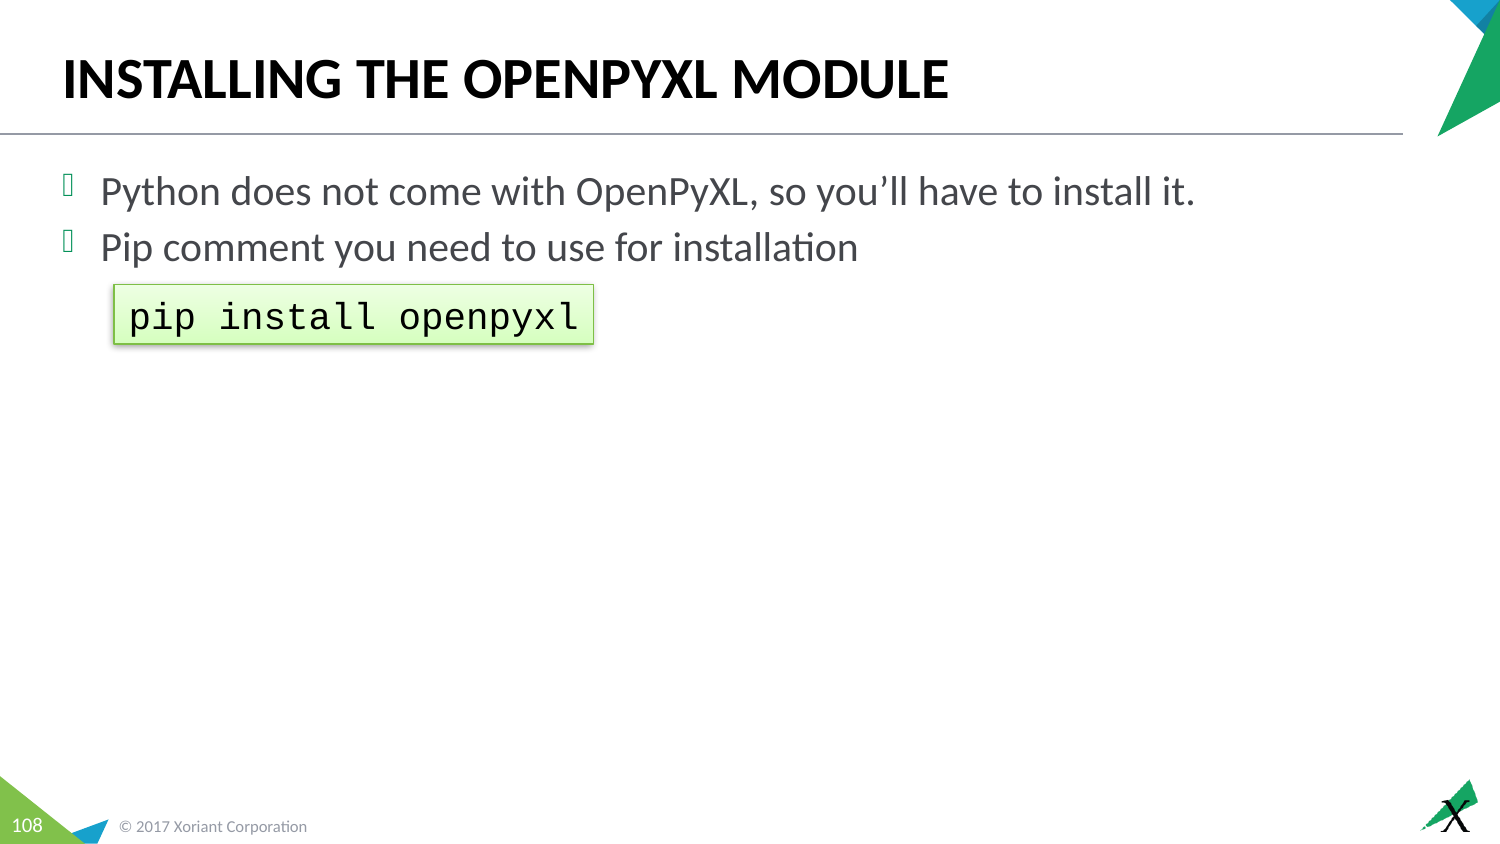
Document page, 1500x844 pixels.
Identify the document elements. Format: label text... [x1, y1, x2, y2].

list Python does not come with OpenPyXL, so you’ll have to install it. Pip comment you need to use for installation [47, 156, 1423, 285]
picture [1420, 779, 1478, 832]
text_box pip install openpyxl [113, 284, 594, 345]
title Installing the openpyxl Module [47, 9, 1398, 118]
